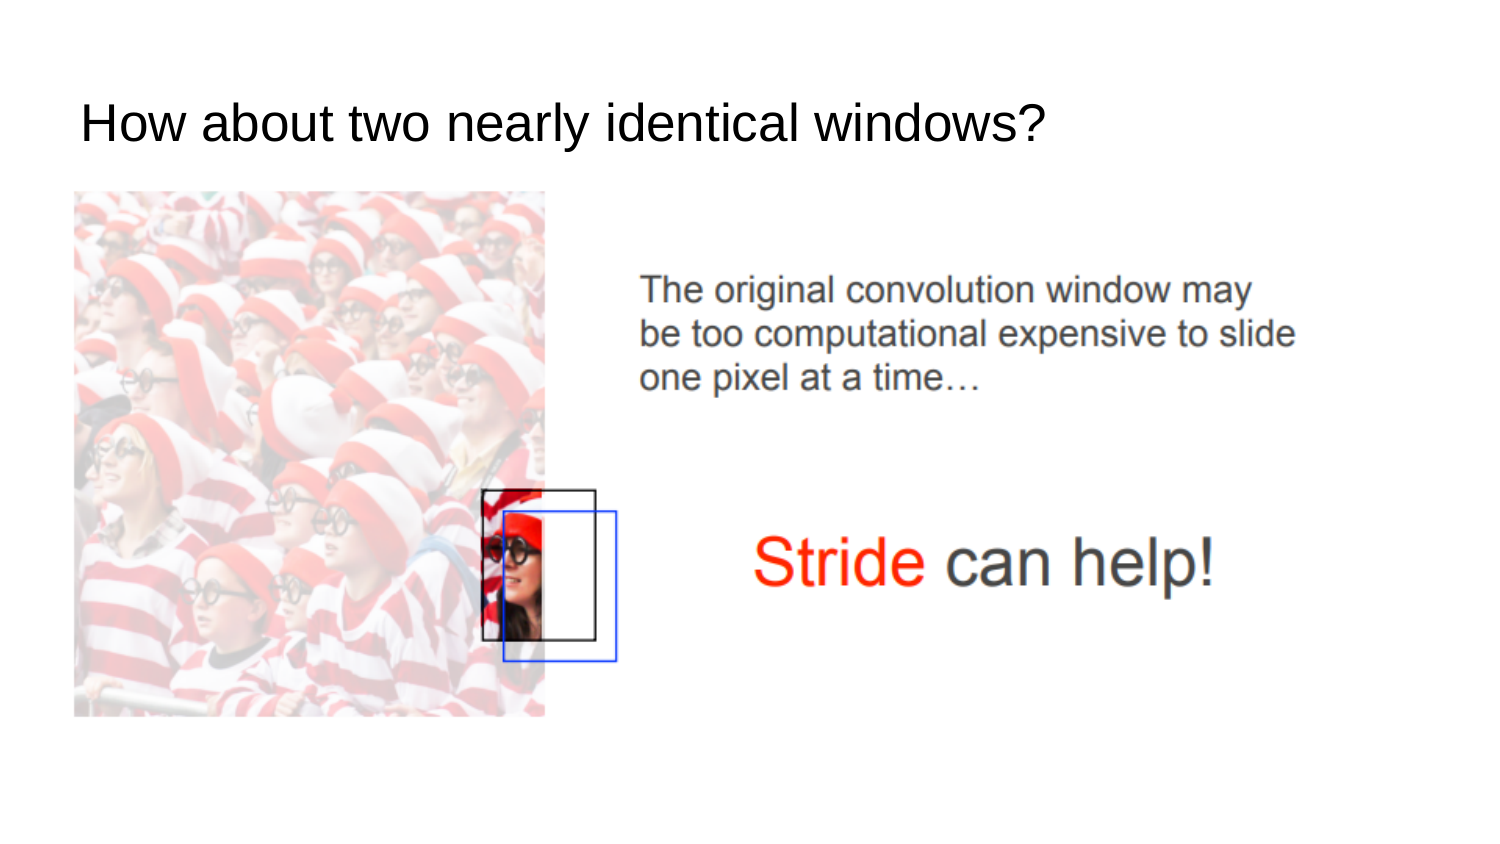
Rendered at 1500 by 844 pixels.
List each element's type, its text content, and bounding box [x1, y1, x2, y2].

picture [65, 179, 1335, 740]
title How about two nearly identical windows? [51, 72, 1449, 167]
